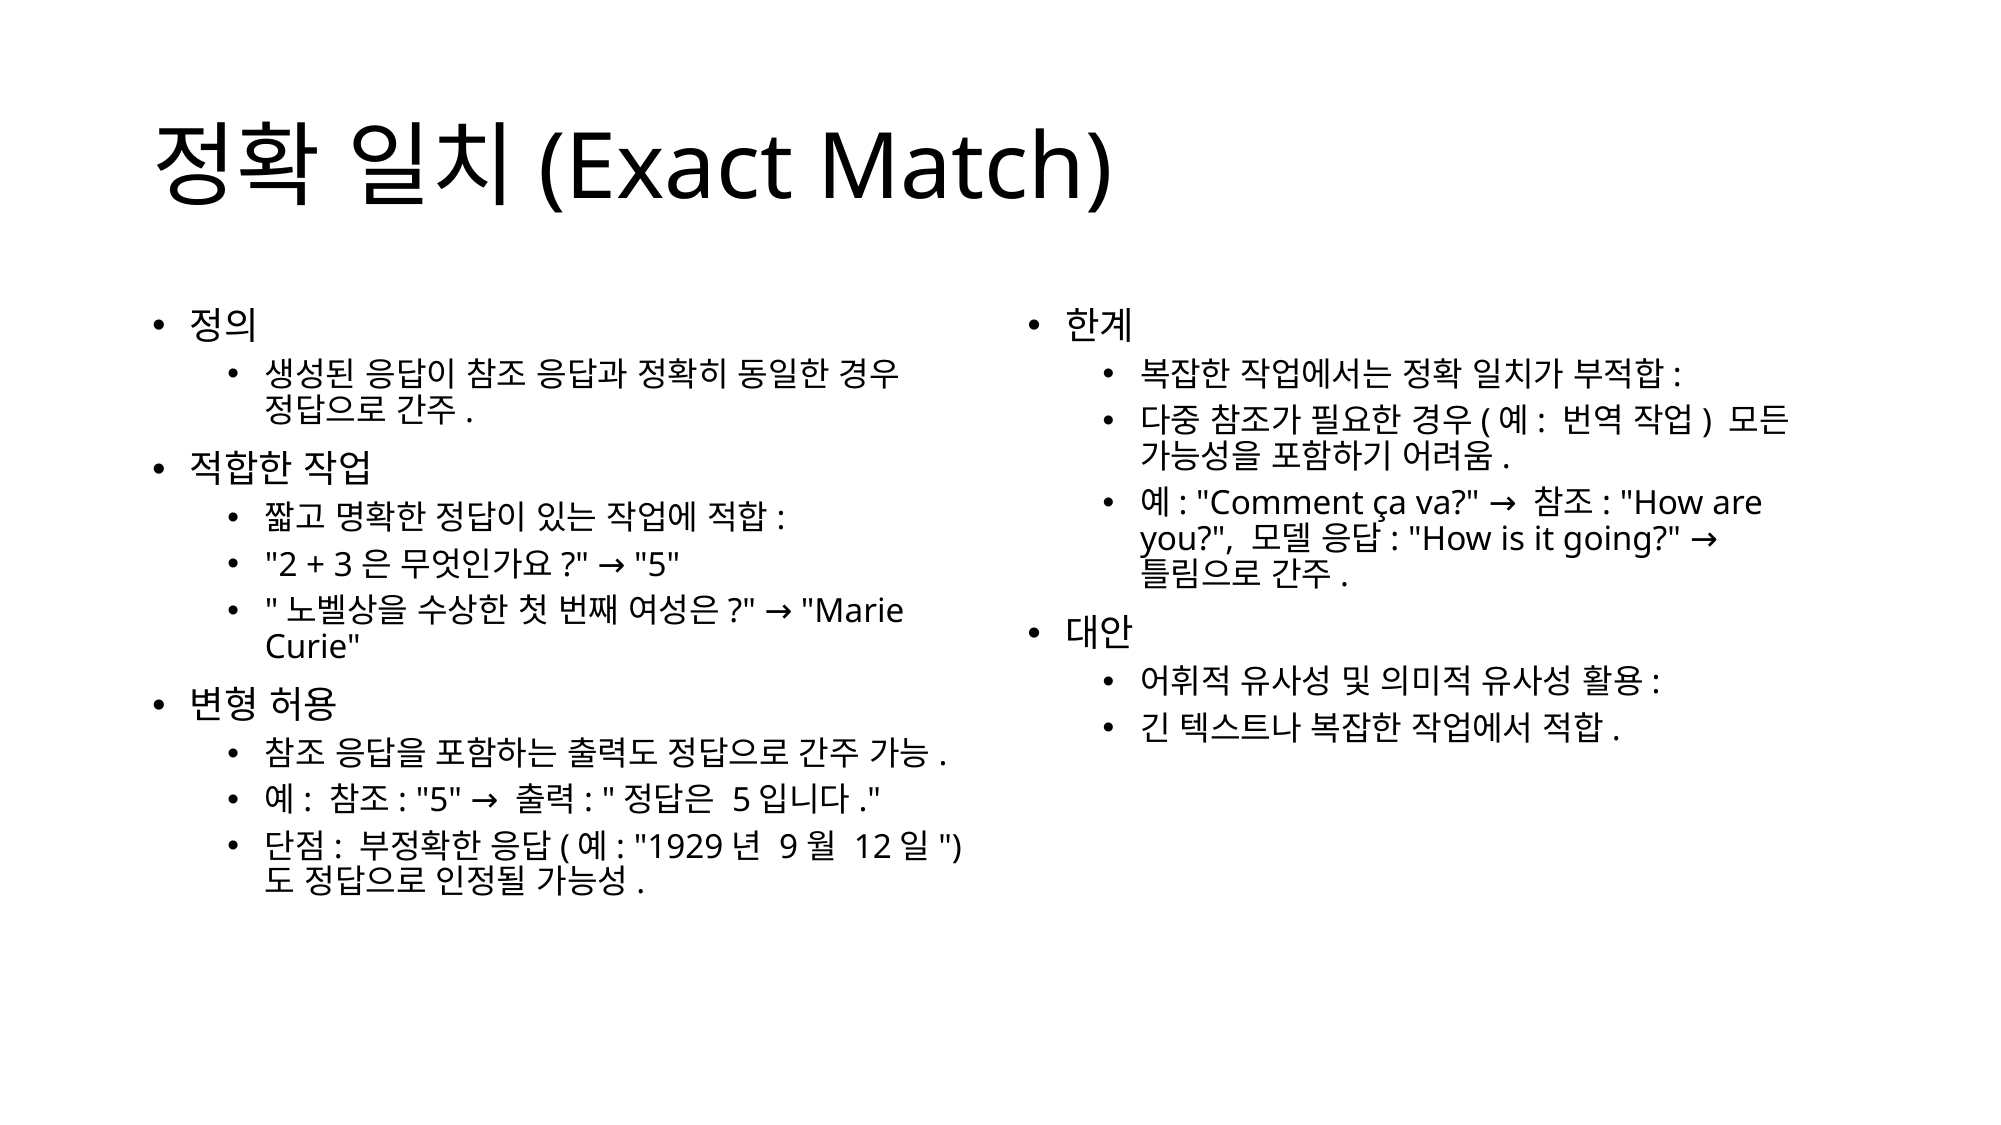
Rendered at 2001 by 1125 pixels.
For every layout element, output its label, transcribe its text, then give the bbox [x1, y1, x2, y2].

list 한계 복잡한 작업에서는 정확 일치가 부적합: 다중 참조가 필요한 경우(예: 번역 작업) 모든 가능성을 포함하기 어려움. 예: "Comment ça va?" → 참조: "How are you?", 모델 응답: "How is it going?" → 틀림으로 간주. 대안 어휘적 유사성 및 의미적 유사성 활용: 긴 텍스트나 복잡한 작업에서 적합. [1012, 299, 1863, 1014]
list 정의 생성된 응답이 참조 응답과 정확히 동일한 경우 정답으로 간주. 적합한 작업 짧고 명확한 정답이 있는 작업에 적합: "2 + 3은 무엇인가요?" → "5" "노벨상을 수상한 첫 번째 여성은?" → "Marie Curie" 변형 허용 참조 응답을 포함하는 출력도 정답으로 간주 가능. 예: 참조: "5" → 출력: "정답은 5입니다." 단점: 부정확한 응답(예: "1929년 9월 12일")도 정답으로 인정될 가능성. [137, 299, 988, 1014]
title 정확 일치(Exact Match) [137, 59, 1863, 278]
